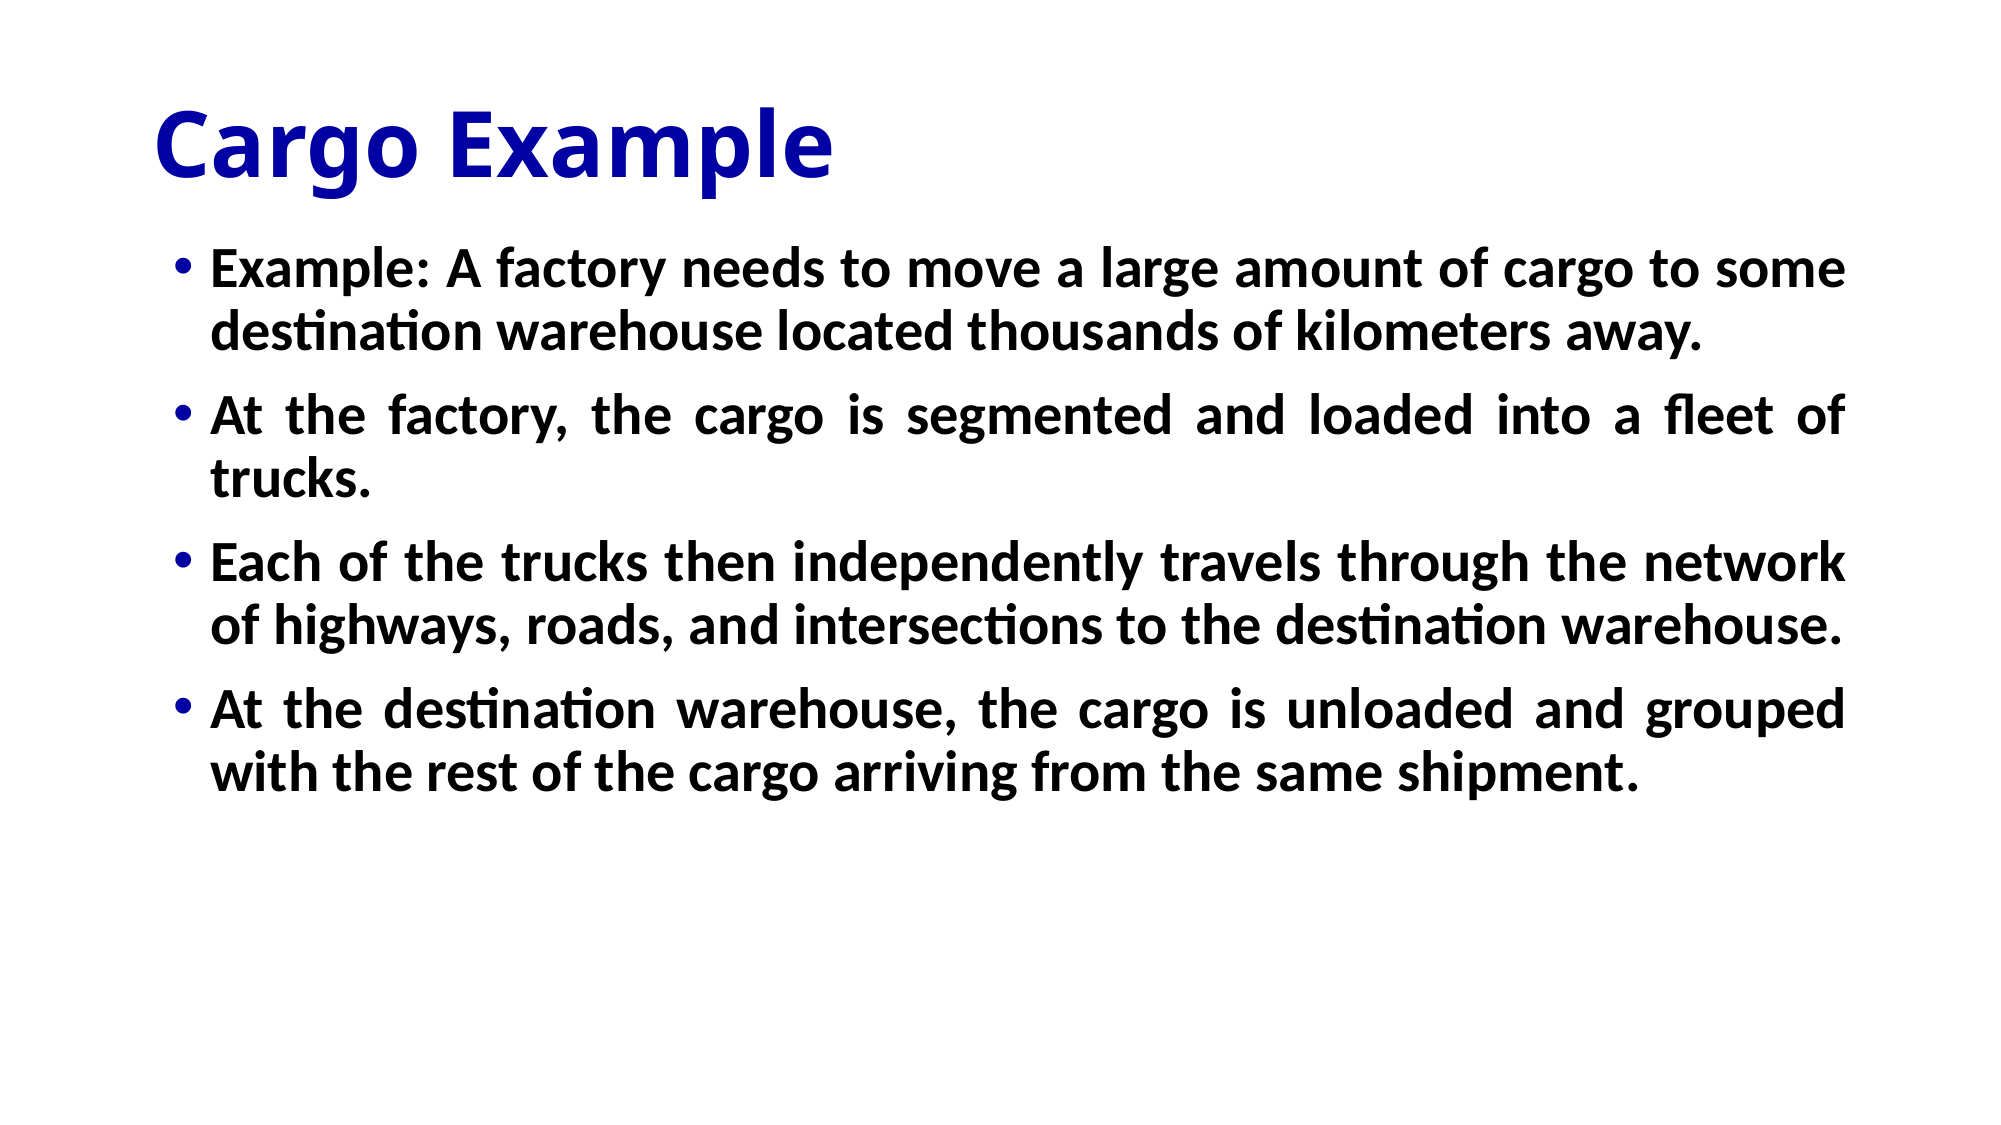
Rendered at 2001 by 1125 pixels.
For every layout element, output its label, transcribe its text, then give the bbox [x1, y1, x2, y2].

list Example: A factory needs to move a large amount of cargo to some destination warehouse located thousands of kilometers away. At the factory, the cargo is segmented and loaded into a fleet of trucks. Each of the trucks then independently travels through the network of highways, roads, and intersections to the destination warehouse. At the destination warehouse, the cargo is unloaded and grouped with the rest of the cargo arriving from the same shipment. [137, 230, 1863, 944]
title Cargo Example [137, 74, 1863, 221]
